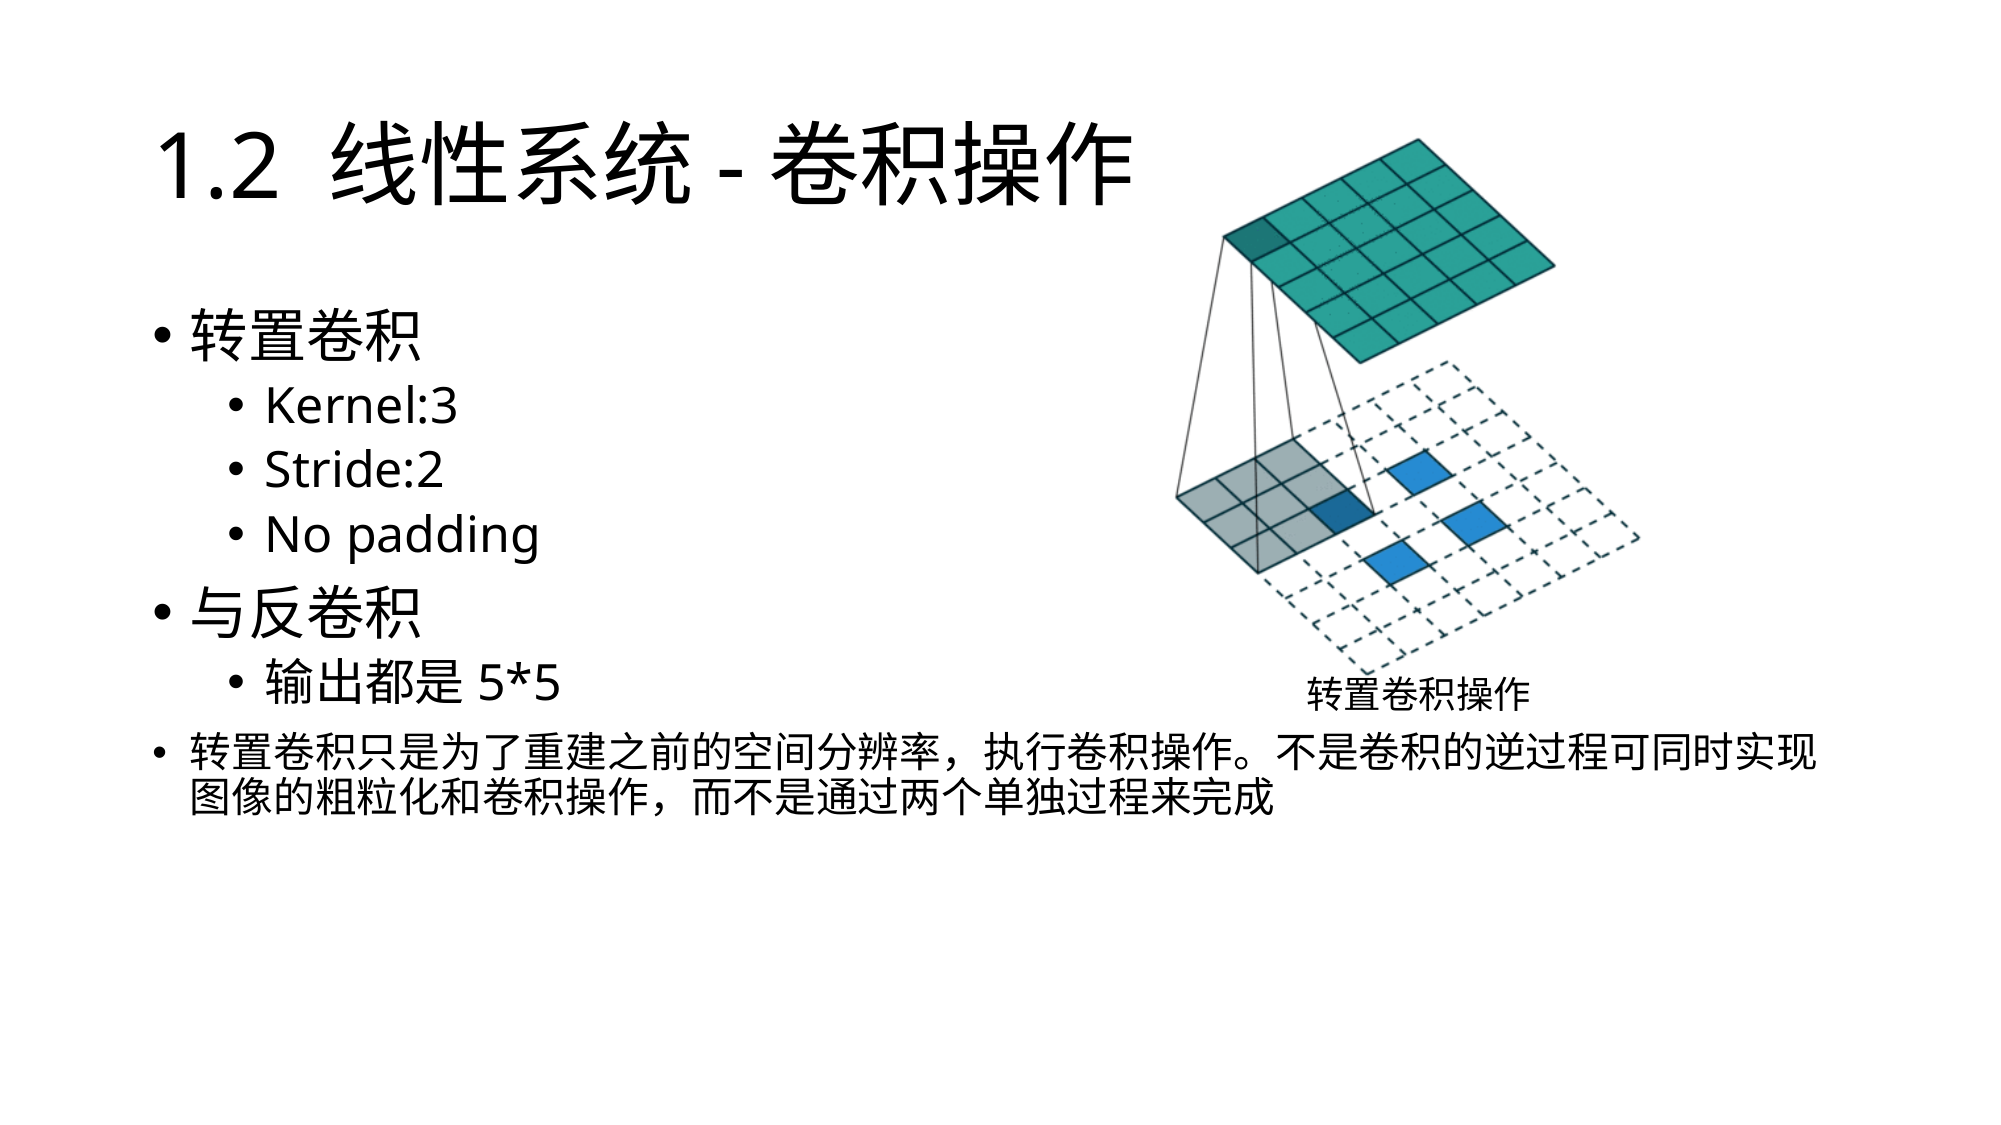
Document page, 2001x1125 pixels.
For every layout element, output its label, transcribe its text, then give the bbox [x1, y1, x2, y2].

list 转置卷积 Kernel:3 Stride:2 No padding 与反卷积 输出都是5*5 转置卷积只是为了重建之前的空间分辨率，执行卷积操作。不是卷积的逆过程可同时实现图像的粗粒化和卷积操作，而不是通过两个单独过程来完成 [137, 299, 1863, 1014]
text_box 转置卷积操作 [1291, 703, 1634, 724]
picture [1148, 111, 1668, 703]
title 1.2 线性系统-卷积操作 [137, 59, 1863, 278]
